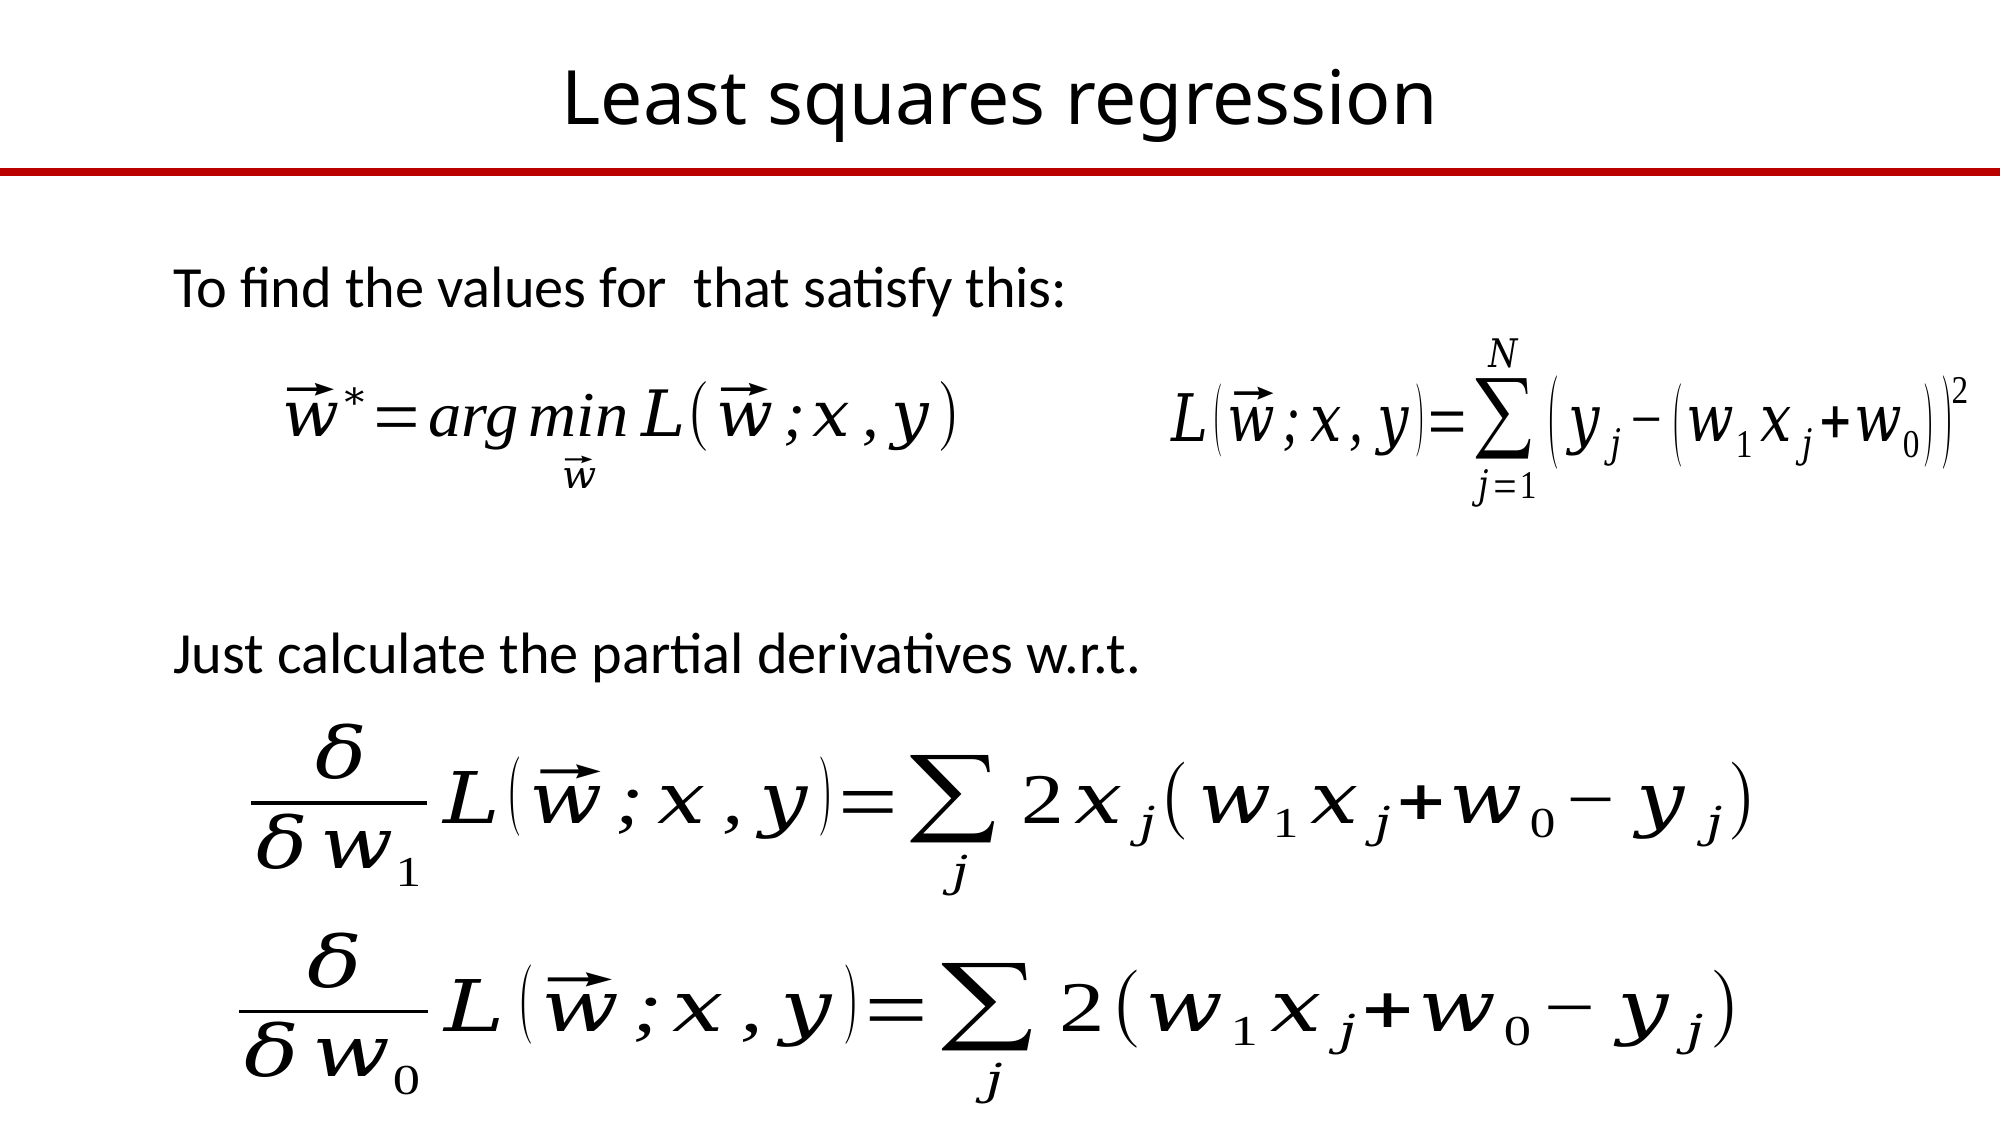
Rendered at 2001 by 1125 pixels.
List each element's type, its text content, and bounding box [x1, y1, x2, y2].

title Least squares regression [137, 50, 1863, 150]
